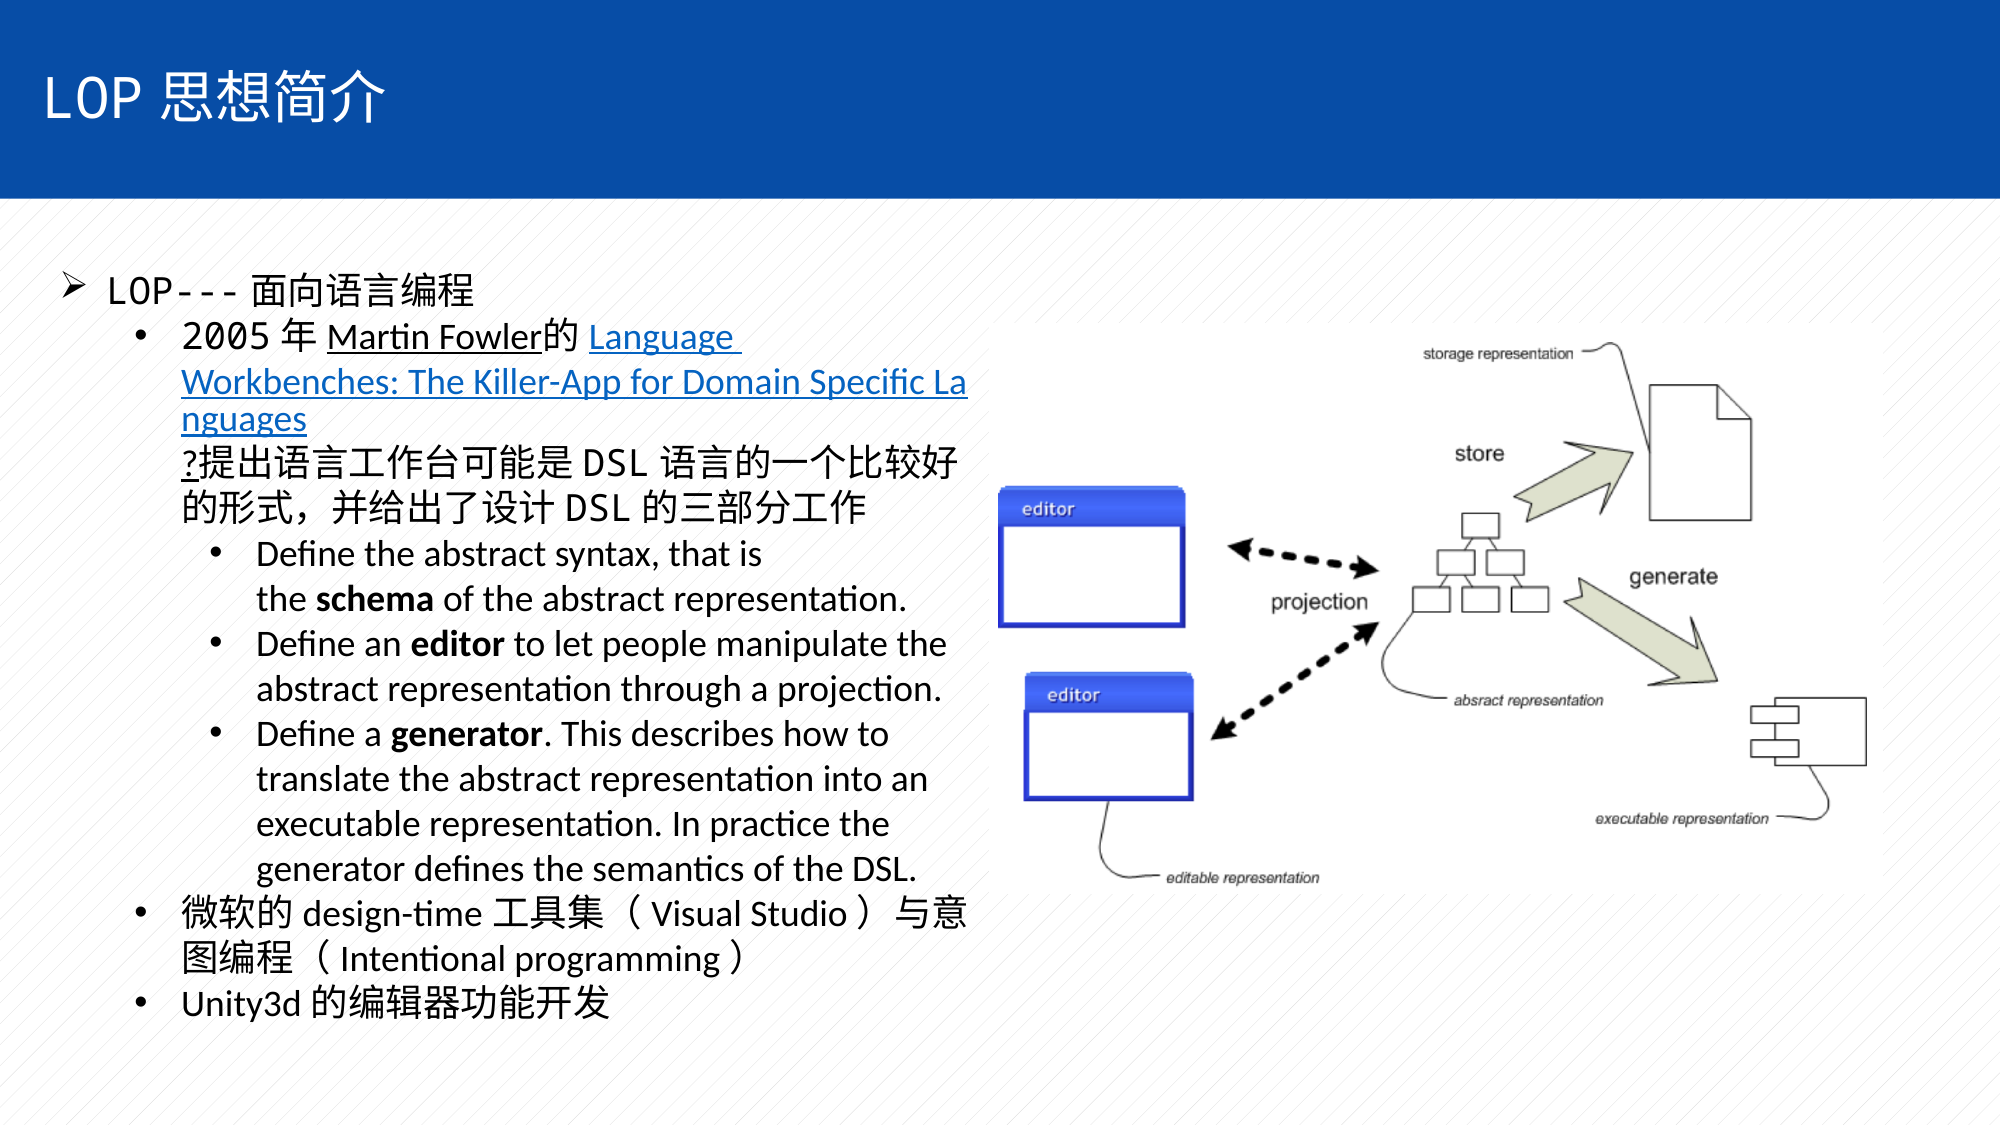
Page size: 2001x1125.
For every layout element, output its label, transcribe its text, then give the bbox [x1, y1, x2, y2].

picture [989, 323, 1883, 894]
list LOP思想简介 [26, 20, 1782, 180]
text_box LOP---面向语言编程 2005年Martin Fowler的Language Workbenches: The Killer-App for Domain Specific Languages?提出语言工作台可能是DSL语言的一个比较好的形式，并给出了设计DSL的三部分工作 Define the abstract syntax, that is the schema of the abstract representation. Define an editor to let people manipulate the abstract representation through a projection. Define a generator. This describes how to translate the abstract representation into an executable representation. In practice the generator defines the semantics of the DSL. 微软的design-time工具集（Visual Studio）与意图编程（Intentional programming） Unity3d的编辑器功能开发 [44, 259, 990, 1040]
